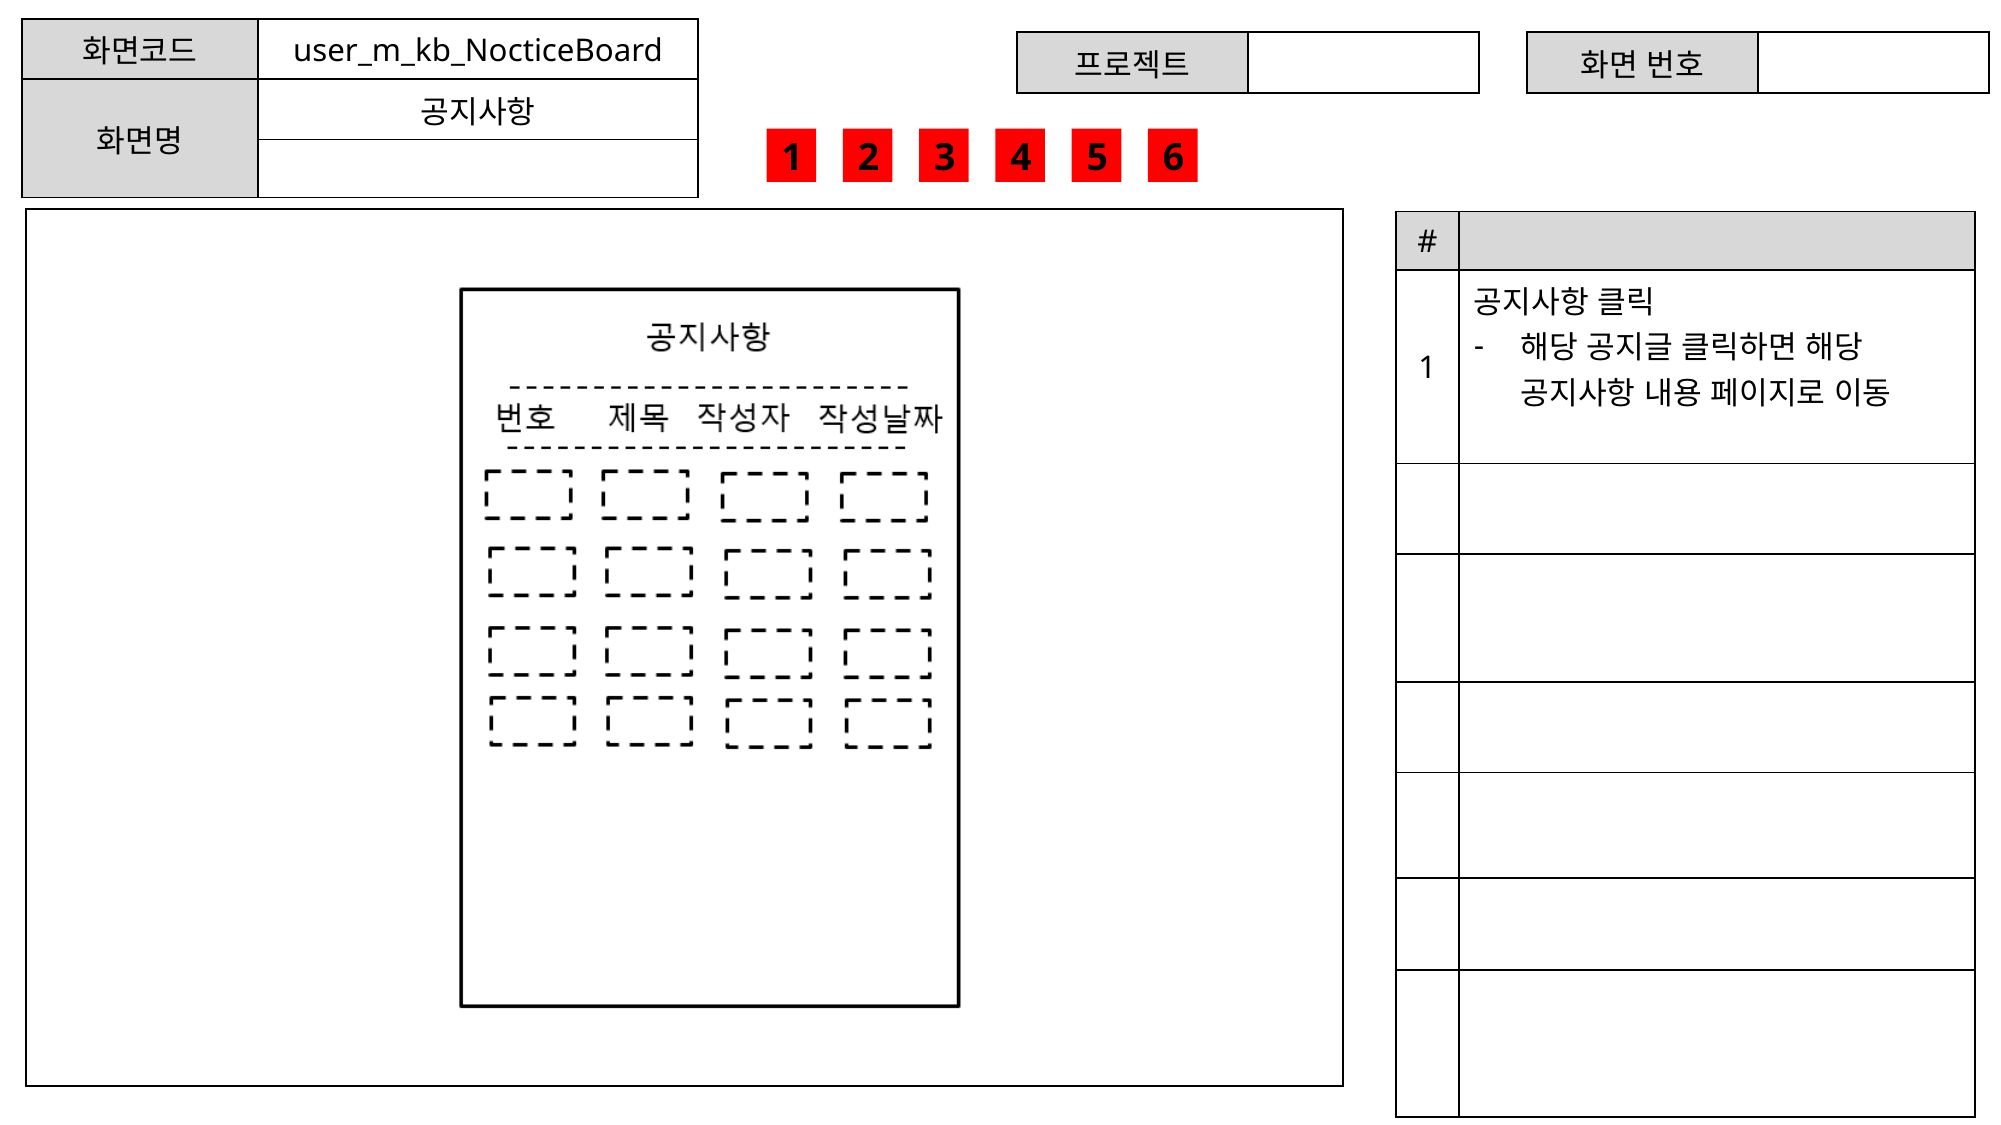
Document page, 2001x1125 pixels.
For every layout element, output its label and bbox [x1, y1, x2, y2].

table_cell [1460, 271, 1974, 463]
table_cell [1397, 971, 1458, 1116]
table_header [1528, 33, 1757, 92]
text_box [919, 128, 969, 182]
table_cell [1460, 773, 1974, 877]
table_header [23, 20, 257, 78]
table_header [1018, 33, 1247, 92]
table_cell [1397, 773, 1458, 877]
text_box [1071, 128, 1122, 182]
table_header [1759, 33, 1988, 92]
picture [445, 272, 969, 1025]
table_header [1249, 33, 1478, 92]
table_cell [1460, 464, 1974, 553]
text_box [766, 128, 817, 182]
table_cell [23, 80, 257, 197]
table_cell [1397, 271, 1458, 463]
table_header [1460, 212, 1974, 269]
table_cell [1460, 683, 1974, 772]
table_cell [1397, 555, 1458, 681]
table_cell [1397, 879, 1458, 969]
table_cell [1460, 971, 1974, 1116]
text_box [1147, 128, 1198, 182]
table_cell [259, 140, 697, 197]
table_cell [1460, 555, 1974, 681]
table_cell [1397, 683, 1458, 772]
text_box [25, 208, 1344, 1087]
table_header [259, 20, 697, 78]
table_cell [1460, 879, 1974, 969]
table_header [1397, 212, 1458, 269]
text_box [842, 128, 893, 182]
table_cell [259, 80, 697, 139]
table_cell [1397, 464, 1458, 553]
text_box [995, 128, 1045, 182]
